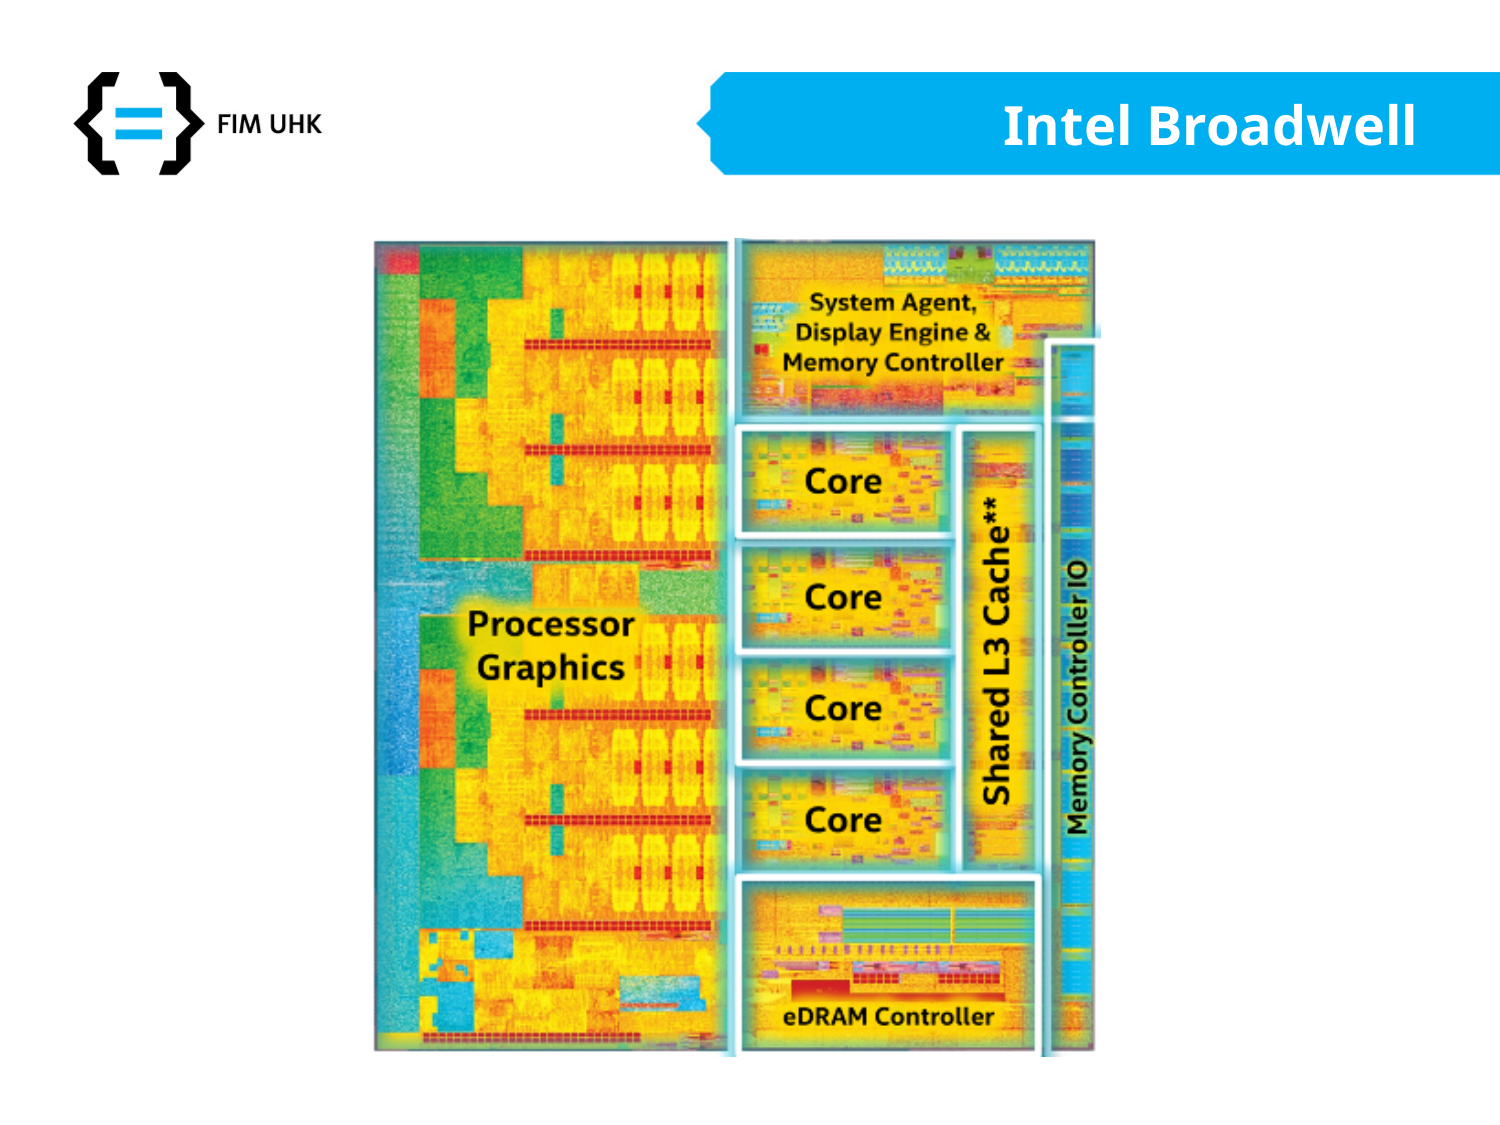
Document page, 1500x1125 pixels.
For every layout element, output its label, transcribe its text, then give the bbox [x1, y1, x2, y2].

picture [0, 0, 1500, 1125]
title Intel Broadwell [766, 78, 1434, 169]
